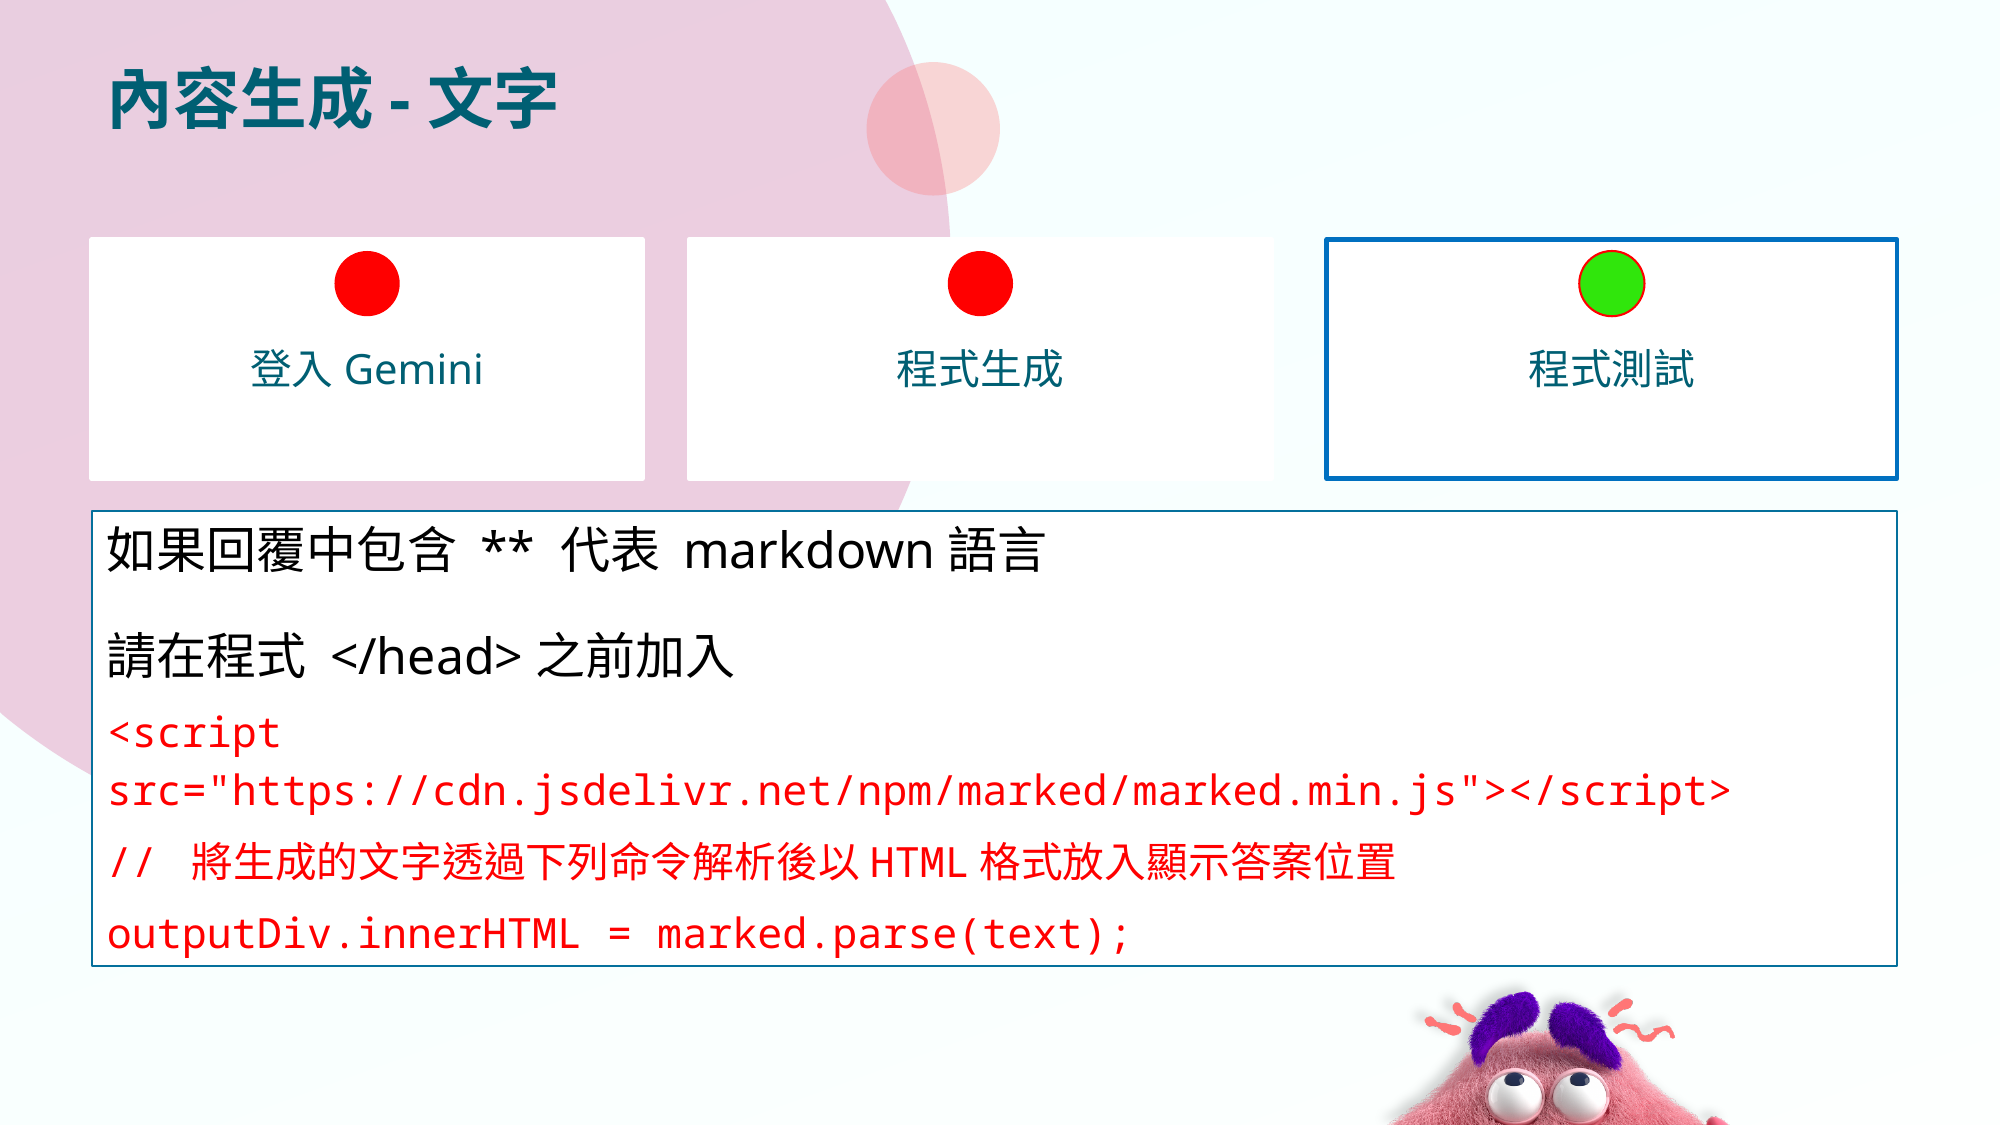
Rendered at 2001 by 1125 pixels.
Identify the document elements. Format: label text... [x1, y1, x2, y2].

text_box [333, 249, 401, 318]
list 登入Gemini [91, 239, 643, 479]
list 程式生成 [688, 239, 1273, 479]
title 內容生成-文字 [91, 49, 1418, 209]
text_box [1578, 249, 1646, 318]
list 程式測試 [1326, 239, 1898, 479]
picture [1355, 968, 1747, 1125]
list 如果回覆中包含 ** 代表 markdown語言 請在程式 </head>之前加入 <script src="https://cdn.jsdelivr.net/npm/marked/marked.min.js"></script> // 將生成的文字透過下列命令解析後以HTML格式放入顯示答案位置 outputDiv.innerHTML = marked.parse(text); [91, 510, 1898, 967]
text_box [946, 249, 1015, 318]
